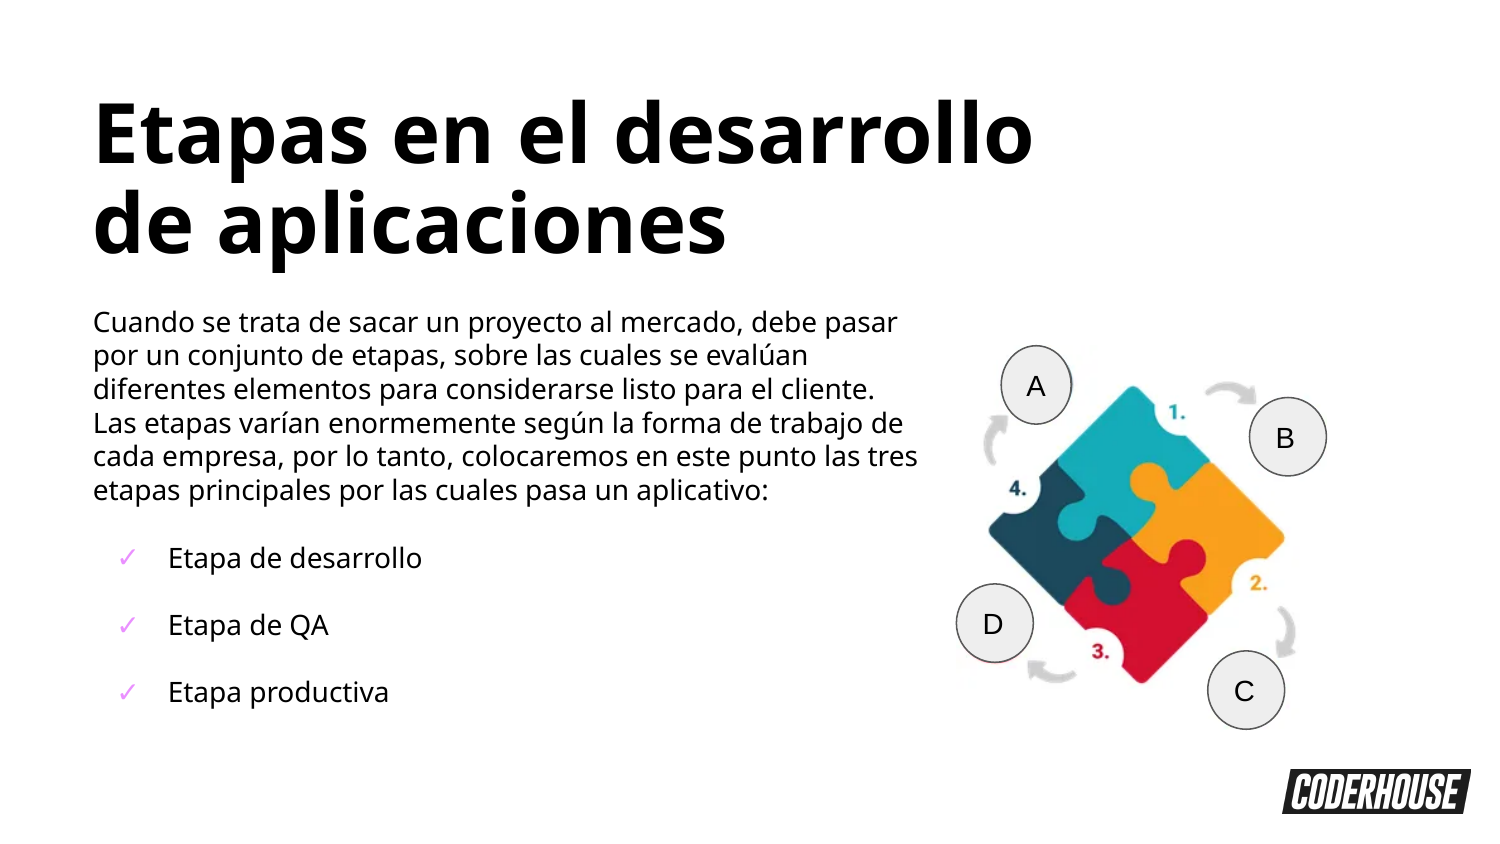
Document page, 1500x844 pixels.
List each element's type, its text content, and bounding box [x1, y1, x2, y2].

text_box Cuando se trata de sacar un proyecto al mercado, debe pasar por un conjunto de etapas, sobre las cuales se evalúan diferentes elementos para considerarse listo para el cliente. Las etapas varían enormemente según la forma de trabajo de cada empresa, por lo tanto, colocaremos en este punto las tres etapas principales por las cuales pasa un aplicativo: Etapa de desarrollo Etapa de QA Etapa productiva [77, 288, 947, 791]
picture [1281, 769, 1471, 814]
picture [956, 345, 1327, 740]
text_box Etapas en el desarrollo de aplicaciones [78, 76, 1133, 287]
